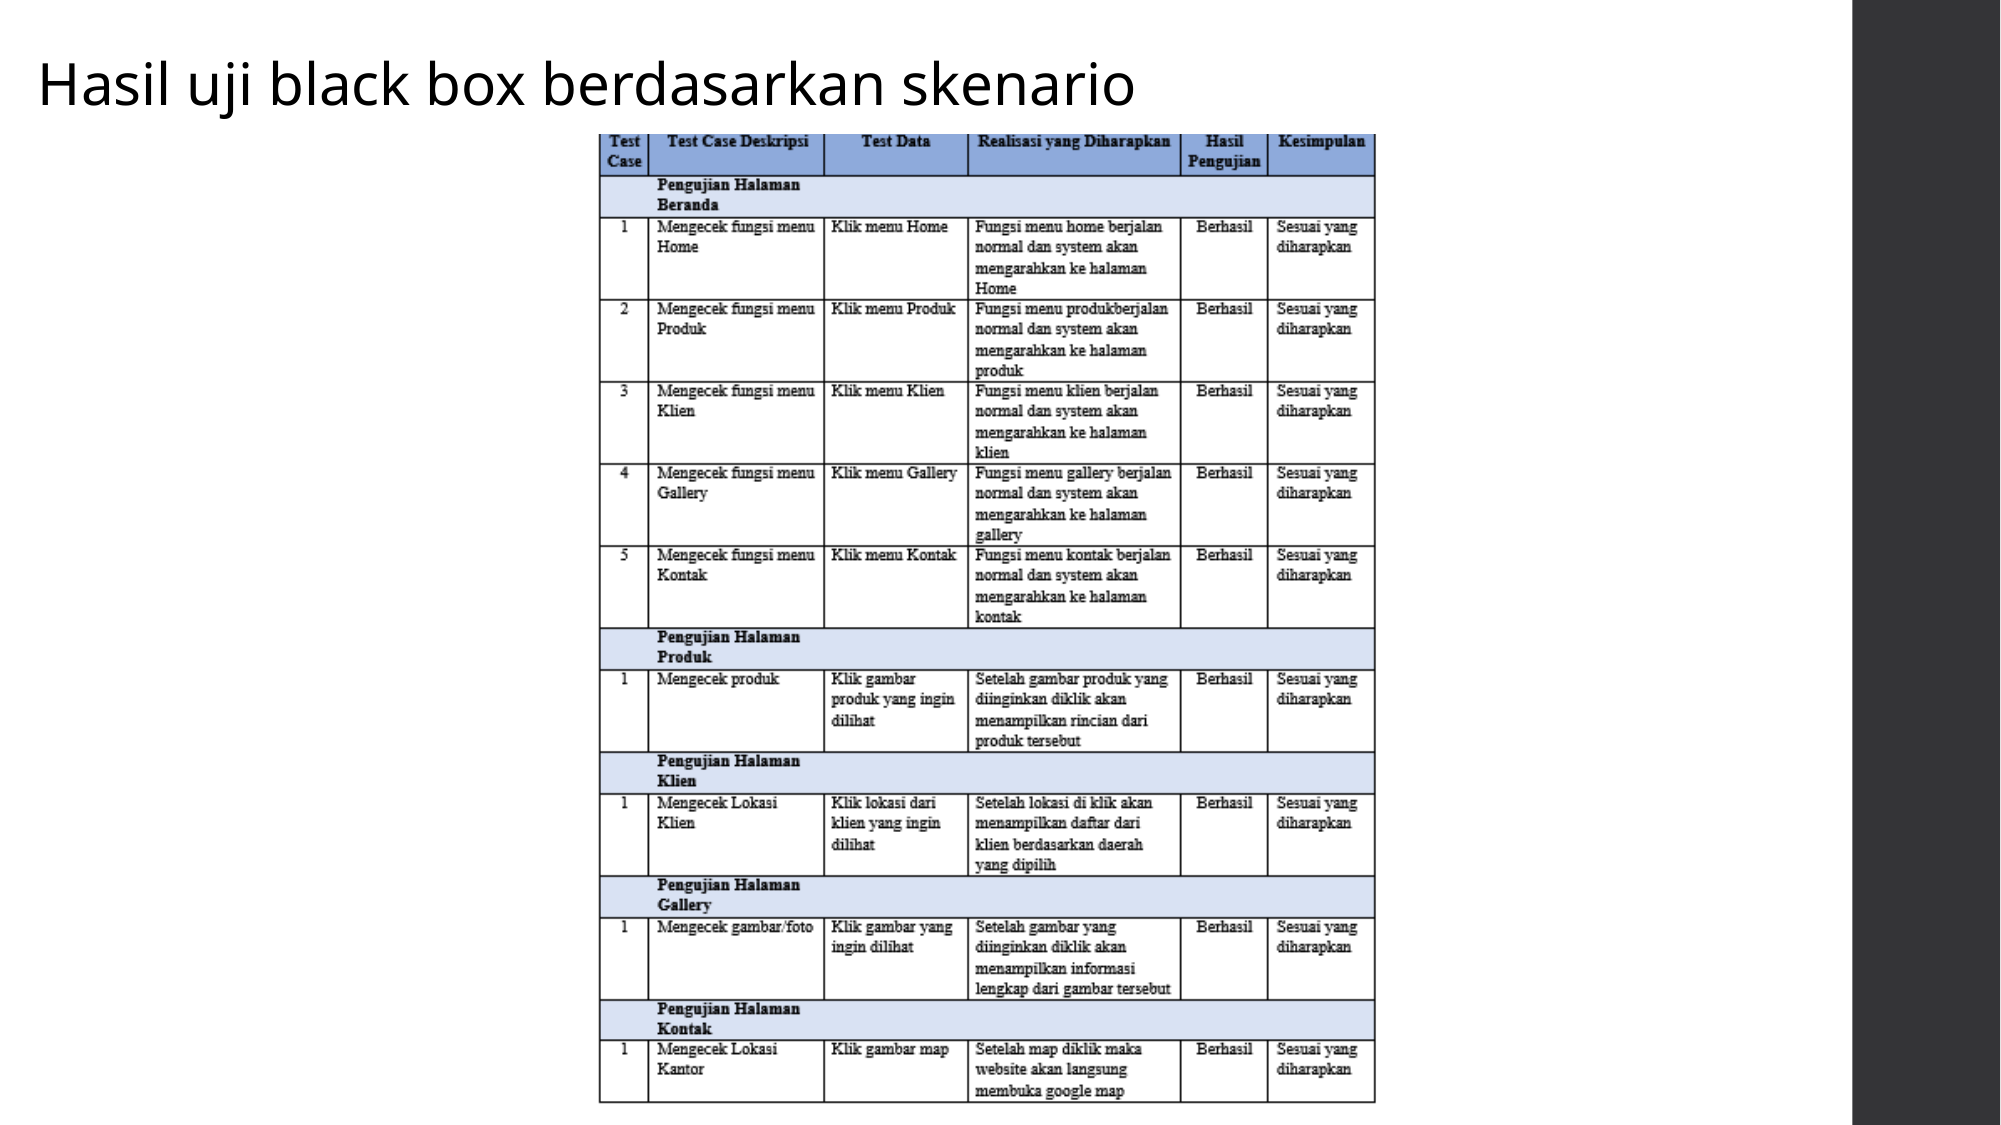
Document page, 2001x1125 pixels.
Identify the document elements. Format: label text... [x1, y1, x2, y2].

picture [574, 134, 1399, 1116]
text_box Hasil uji black box berdasarkan skenario [23, 39, 1363, 125]
